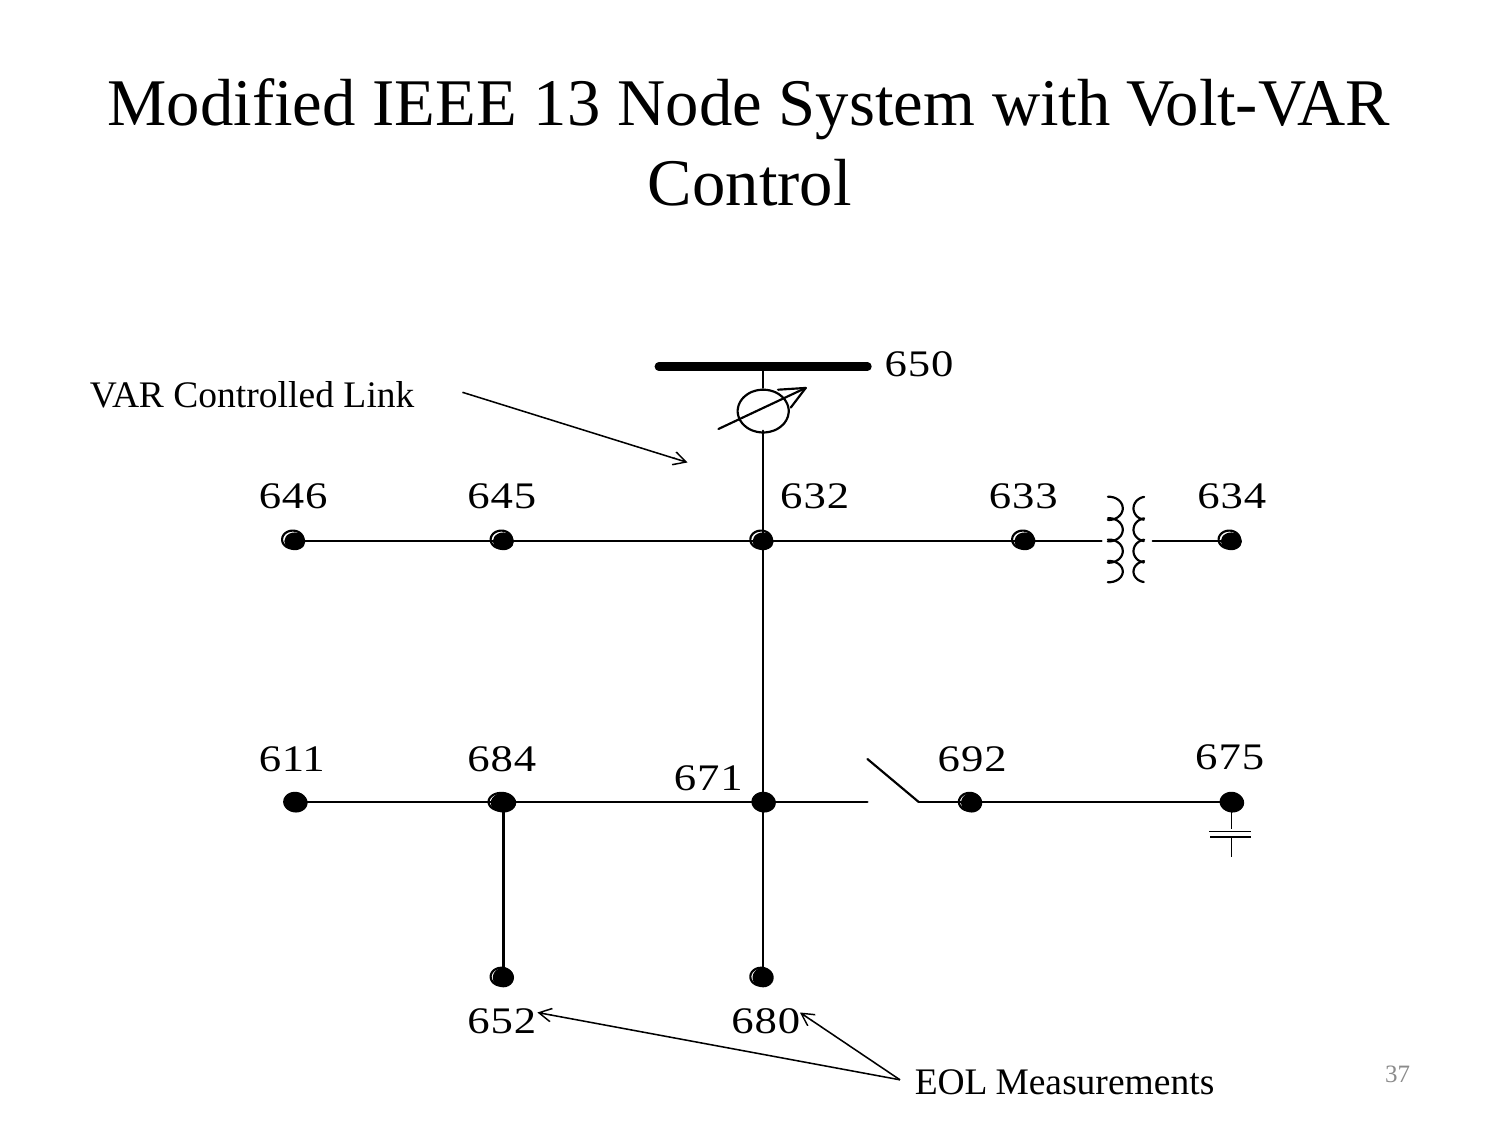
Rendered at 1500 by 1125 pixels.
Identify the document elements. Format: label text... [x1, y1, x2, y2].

slide_number 37 [1074, 1042, 1425, 1103]
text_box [537, 1012, 901, 1081]
text_box VAR Controlled Link [74, 362, 244, 423]
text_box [249, 337, 1276, 1051]
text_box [462, 392, 688, 463]
title Modified IEEE 13 Node System with Volt-VAR Control [75, 45, 1425, 233]
text_box EOL Measurements [900, 1060, 1250, 1110]
